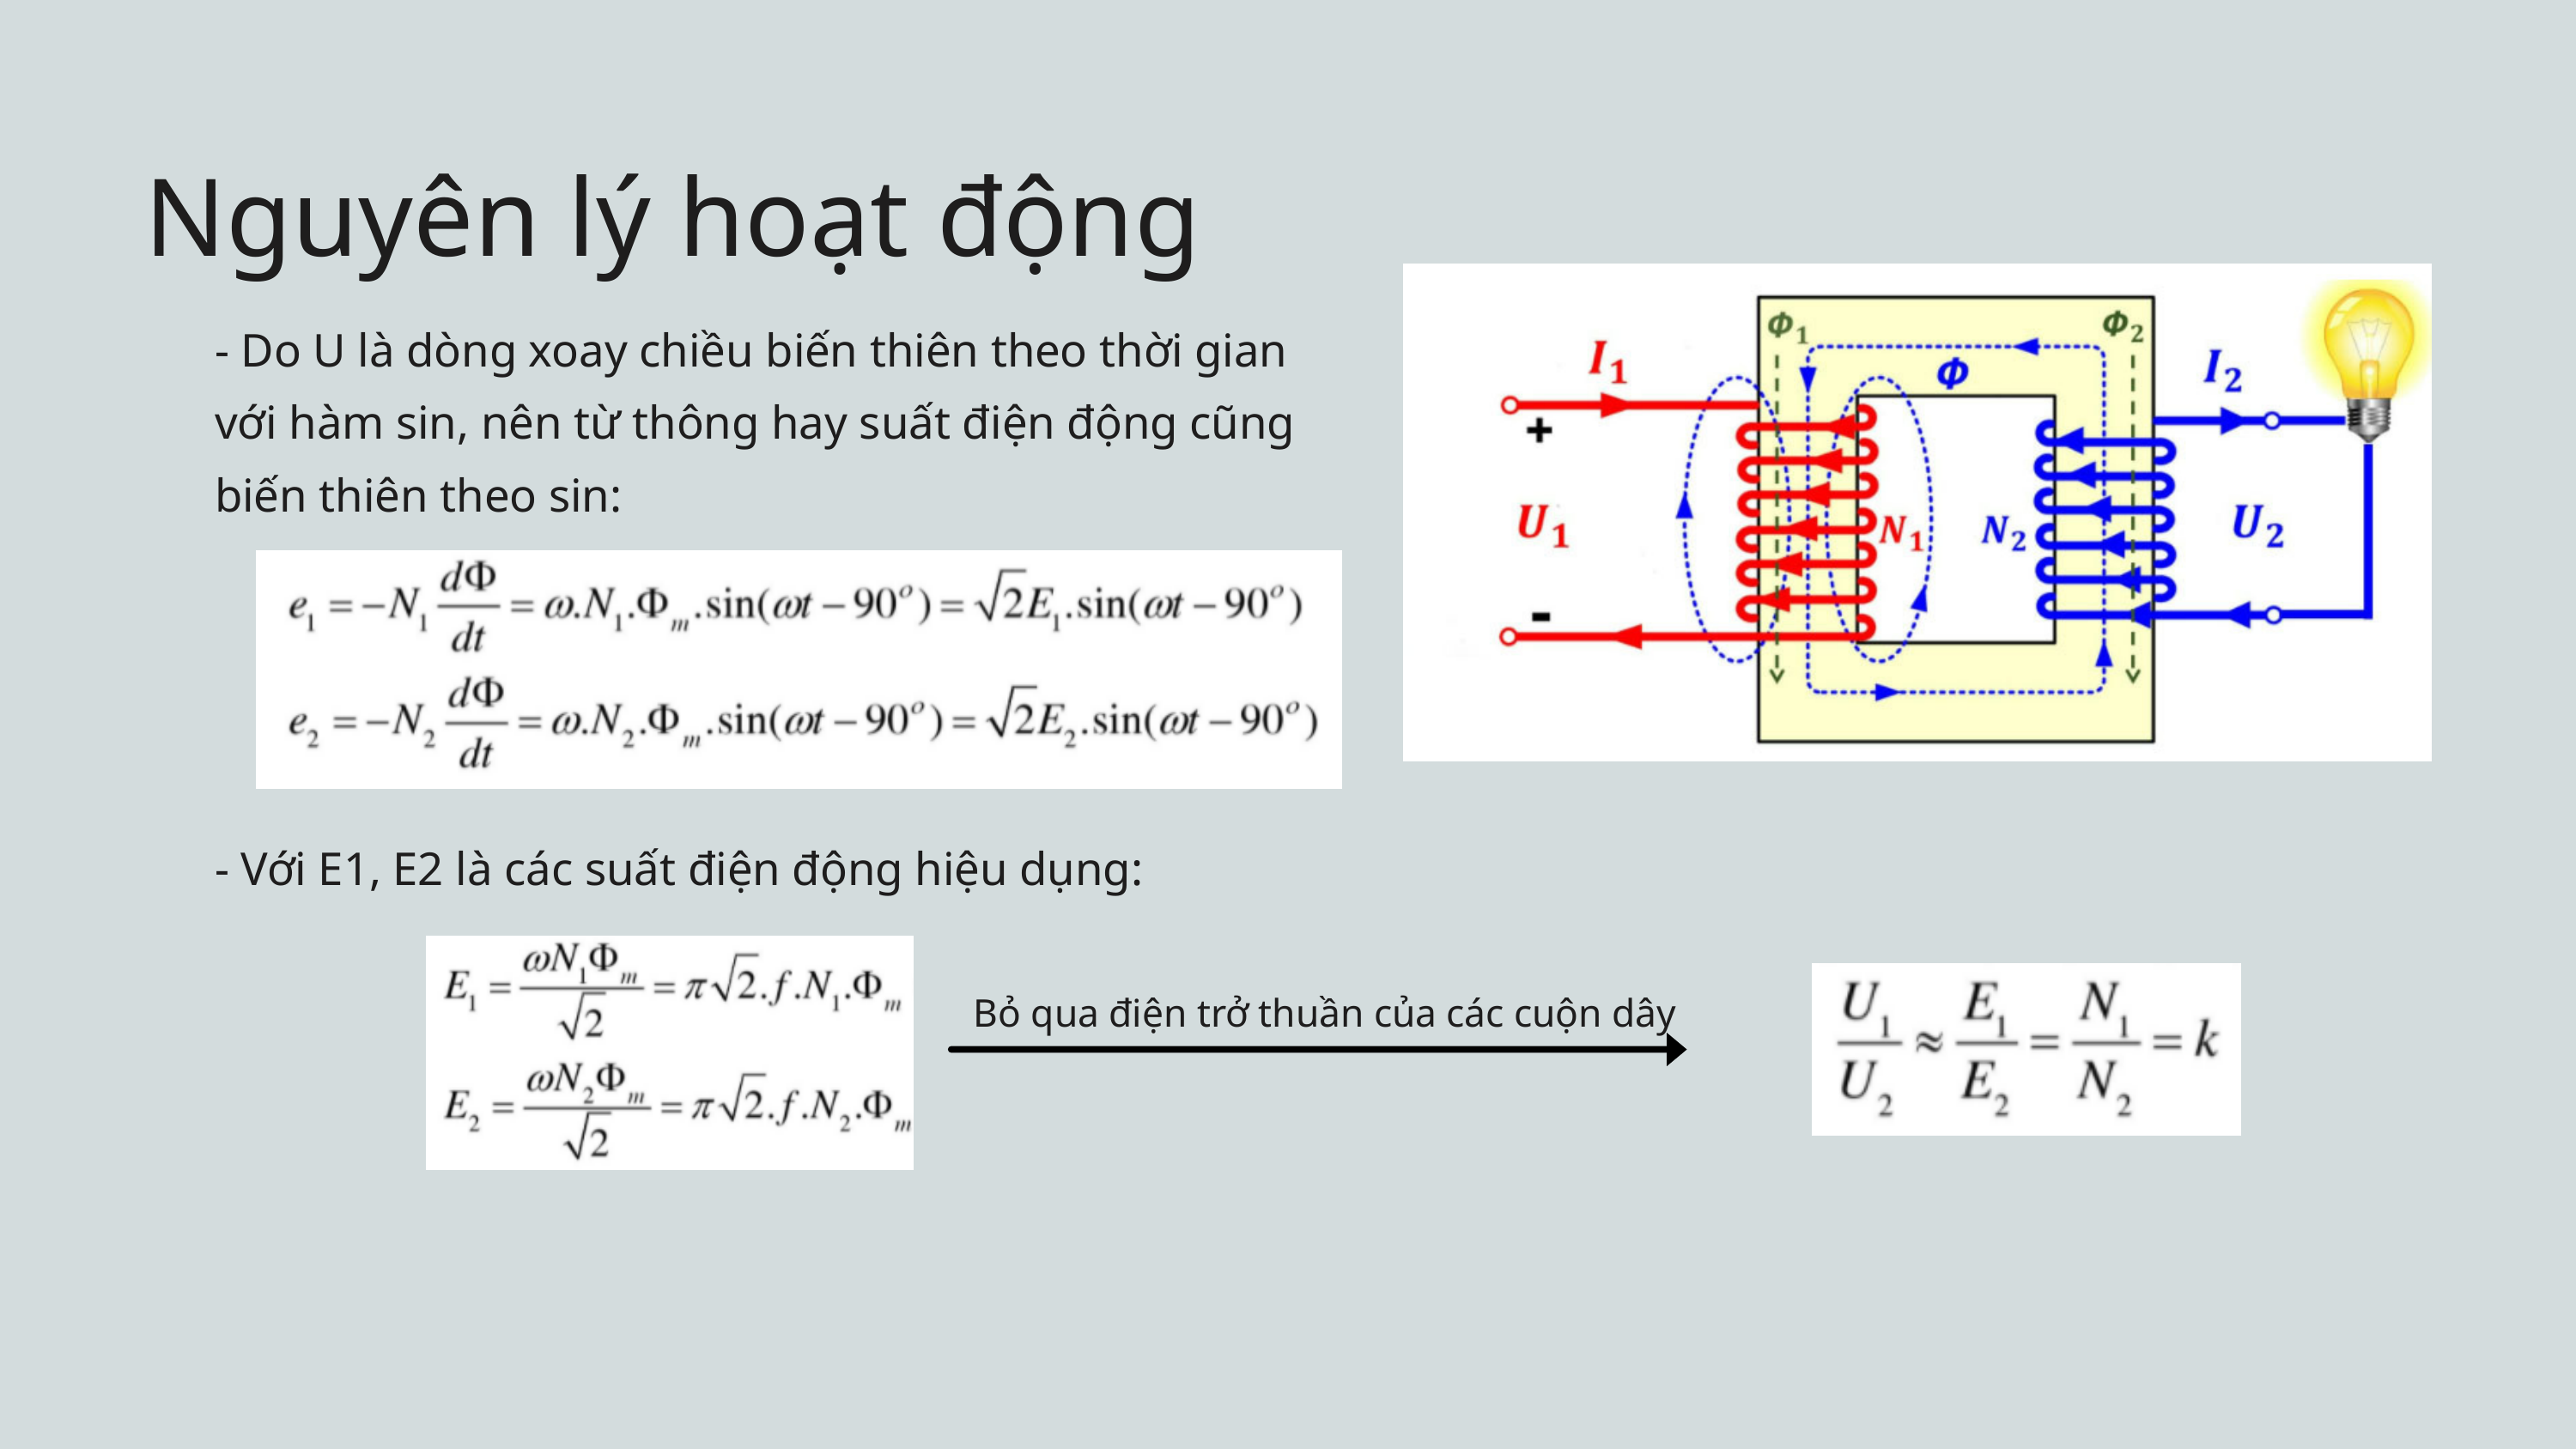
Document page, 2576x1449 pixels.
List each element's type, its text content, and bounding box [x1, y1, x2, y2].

text_box Nguyên lý hoạt động [144, 127, 2053, 278]
picture [1403, 264, 2432, 761]
picture [1811, 963, 2242, 1136]
picture [256, 549, 1342, 789]
text_box [951, 1040, 1687, 1058]
text_box Bỏ qua điện trở thuần của các cuộn dây [973, 973, 1807, 1035]
picture [426, 936, 914, 1170]
text_box - Do U là dòng xoay chiều biến thiên theo thời gian với hàm sin, nên từ thông hay suất điện động cũng biến thiên theo sin: [215, 304, 1320, 521]
text_box - Với E1, E2 là các suất điện động hiệu dụng: [215, 822, 1320, 894]
